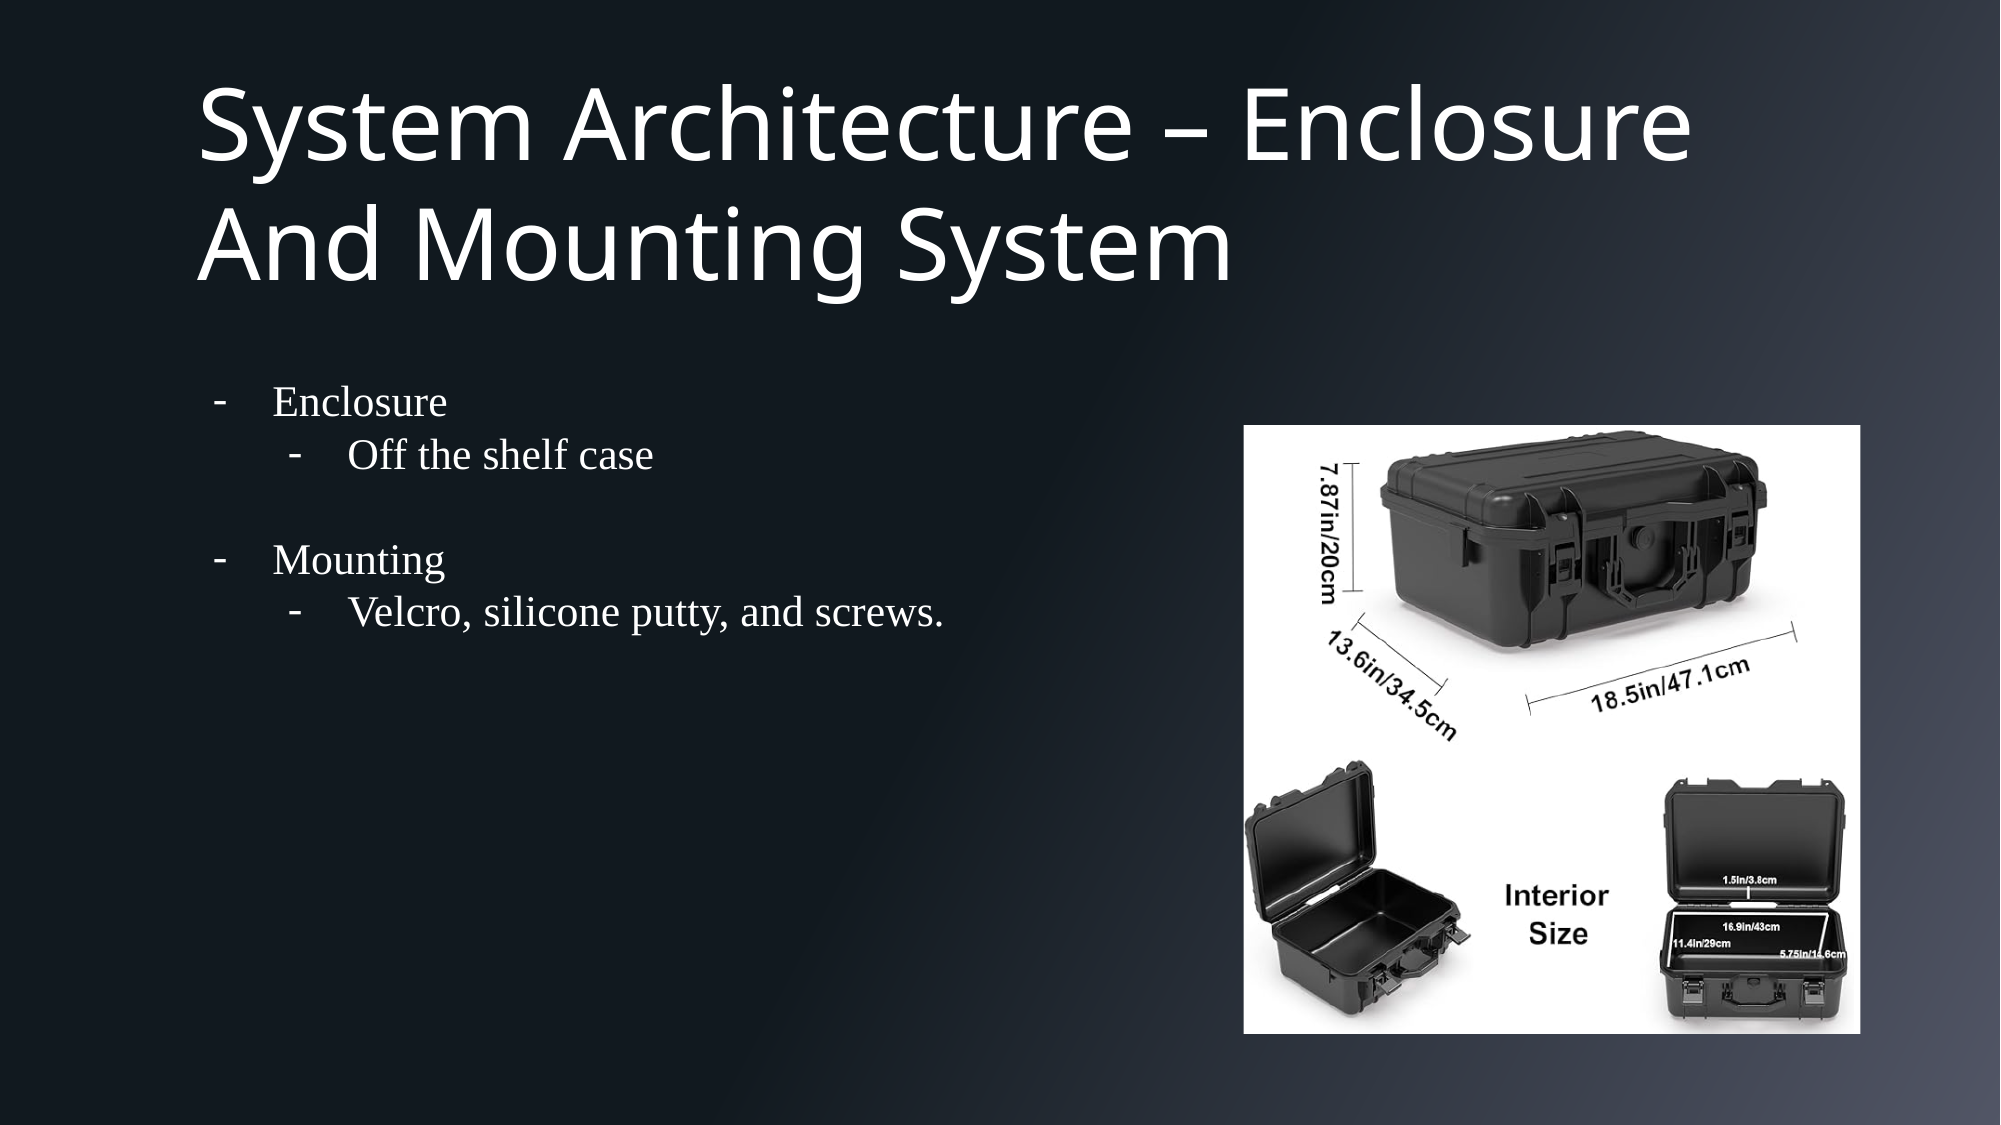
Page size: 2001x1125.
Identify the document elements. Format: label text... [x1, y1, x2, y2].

text_box System Architecture – Enclosure And Mounting System [182, 45, 1737, 225]
text_box Enclosure Off the shelf case Mounting Velcro, silicone putty, and screws. [182, 357, 1194, 981]
picture [1243, 425, 1861, 1034]
